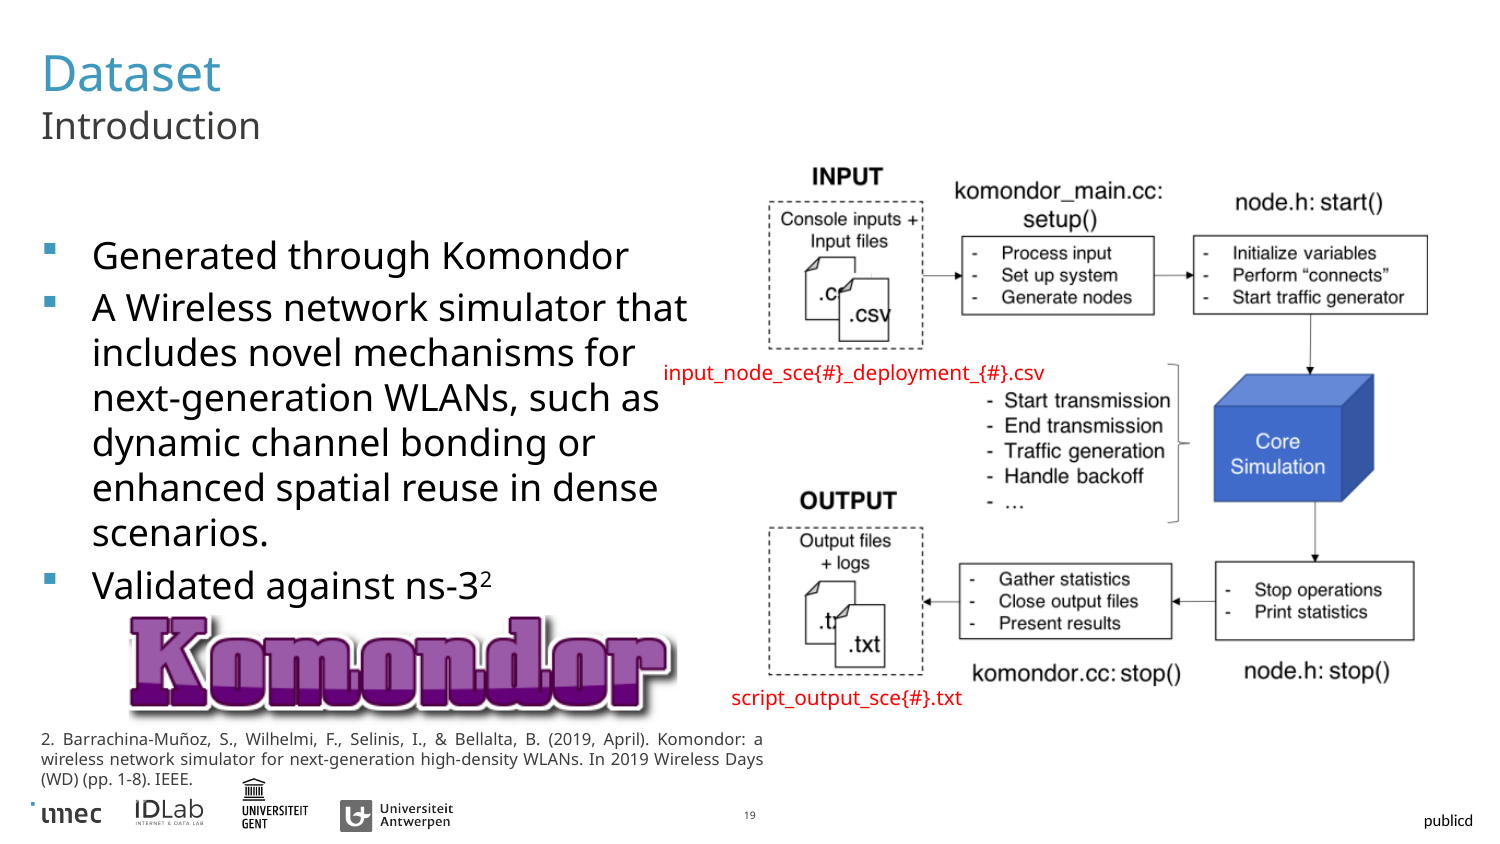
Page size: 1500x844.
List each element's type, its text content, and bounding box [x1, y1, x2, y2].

picture [135, 798, 204, 826]
picture [31, 802, 101, 823]
text_box input_node_sce{#}_deployment_{#}.csv [648, 352, 738, 393]
list Introduction [26, 94, 1463, 156]
picture [128, 614, 678, 733]
picture [744, 154, 1451, 696]
slide_number 19 [679, 802, 821, 831]
picture [239, 796, 311, 834]
list Generated through Komondor A Wireless network simulator that includes novel mechanisms for next-generation WLANs, such as dynamic channel bonding or enhanced spatial reuse in dense scenarios. Validated against ns-32 [26, 176, 726, 662]
text_box 2. Barrachina-Muñoz, S., Wilhelmi, F., Selinis, I., & Bellalta, B. (2019, April). Komondor: a wireless network simulator for next-generation high-density WLANs. In 2019 Wireless Days (WD) (pp. 1-8). IEEE. [26, 721, 780, 796]
text_box script_output_sce{#}.txt [716, 676, 977, 717]
picture [340, 800, 453, 832]
title Dataset [26, 33, 1463, 94]
